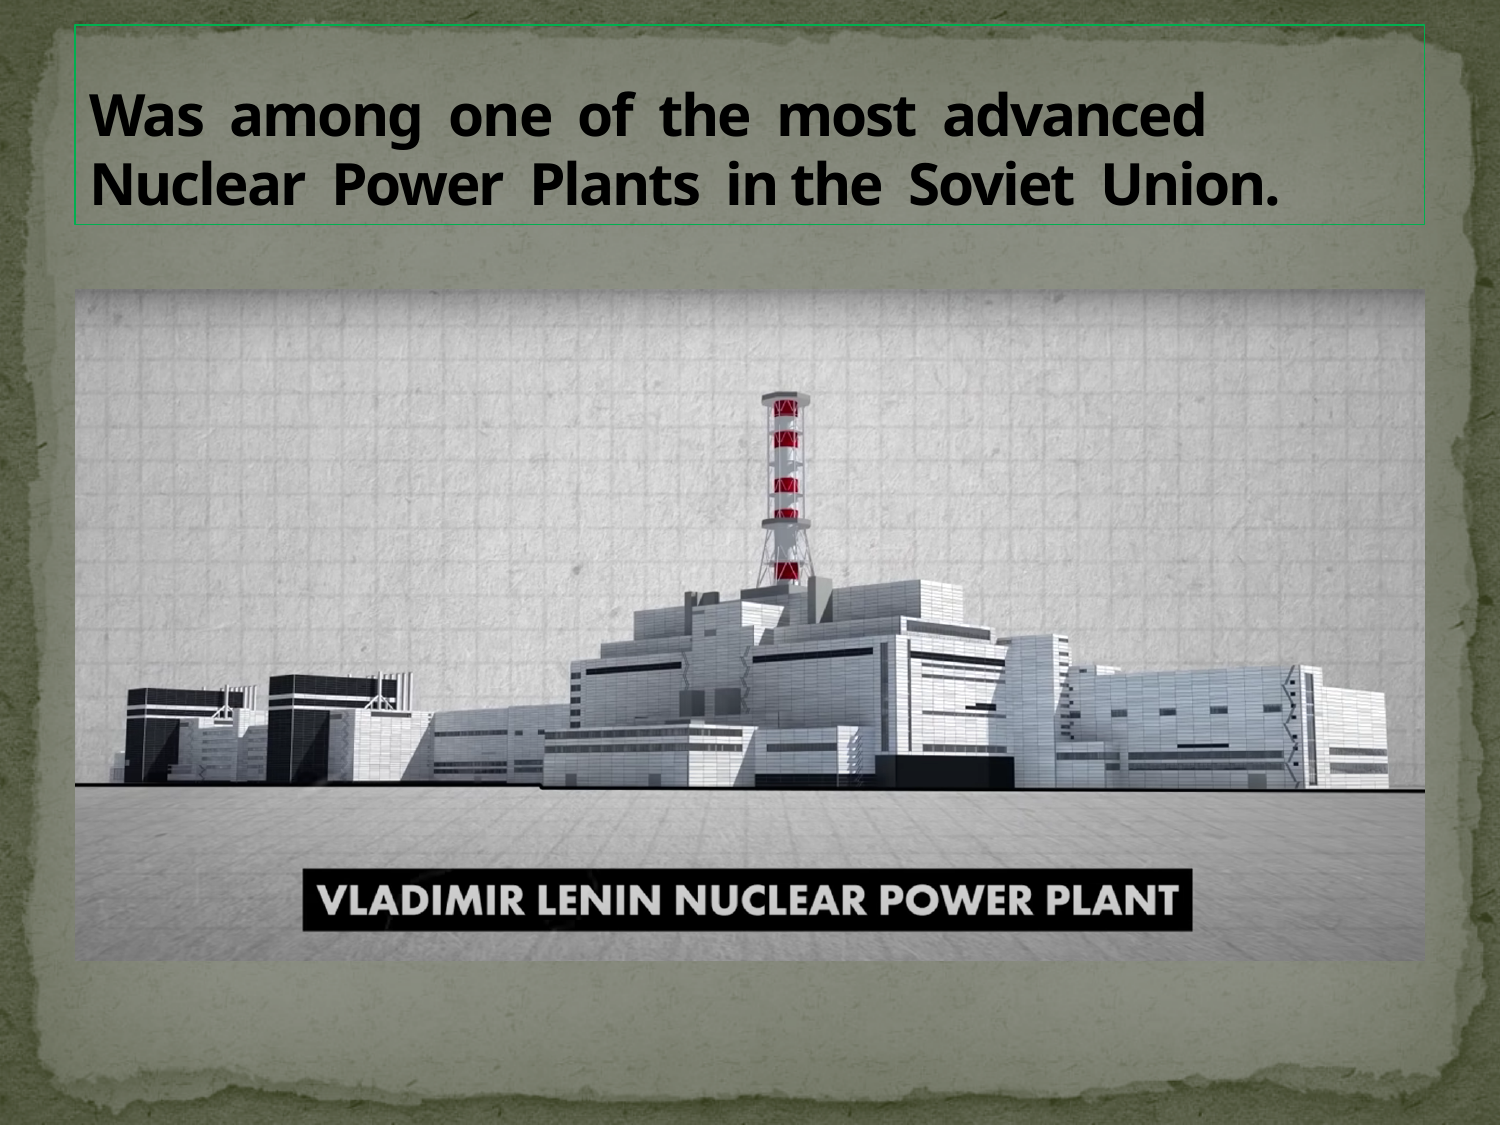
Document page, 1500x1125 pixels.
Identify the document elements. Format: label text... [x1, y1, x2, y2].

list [75, 290, 1424, 959]
title Was among one of the most advanced Nuclear Power Plants in the Soviet Union. [74, 24, 1425, 225]
